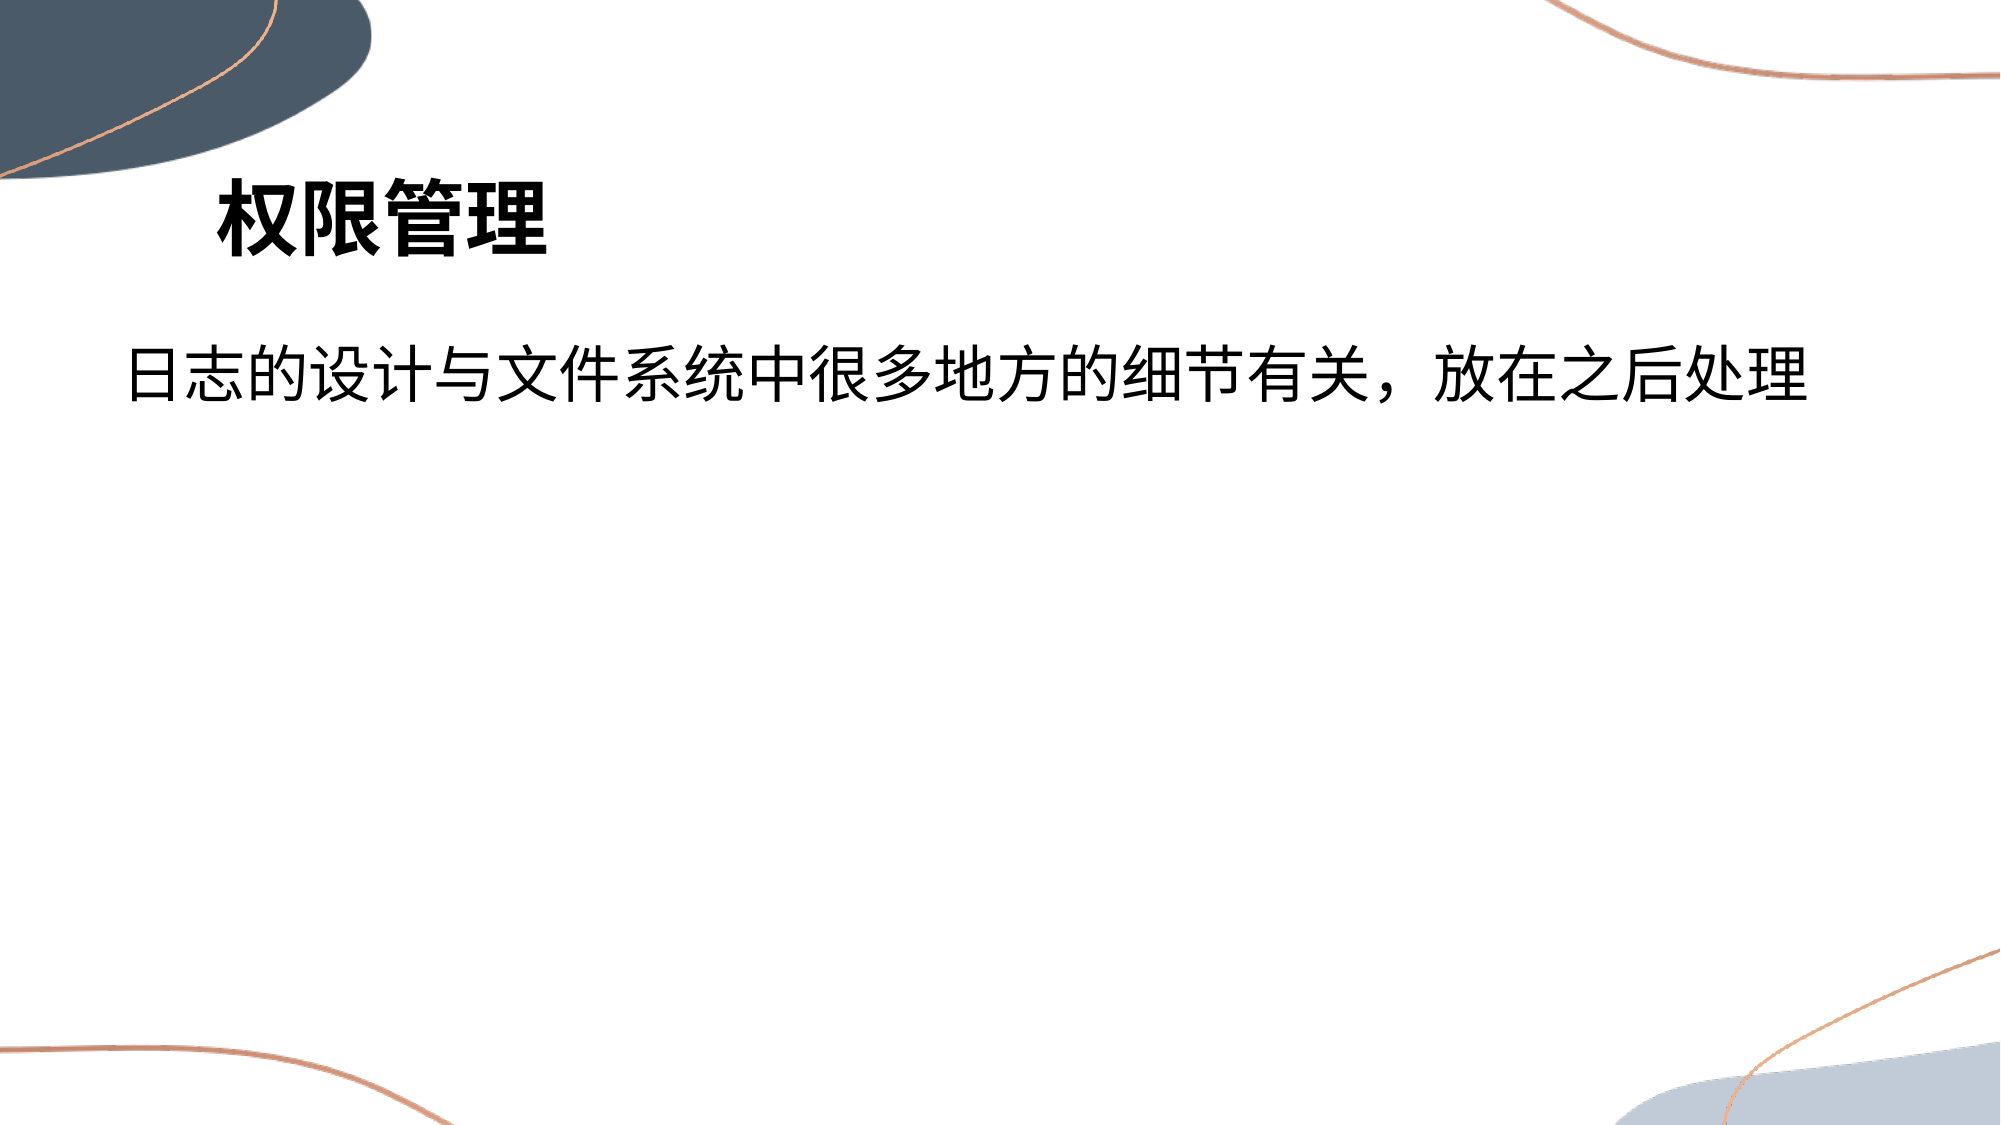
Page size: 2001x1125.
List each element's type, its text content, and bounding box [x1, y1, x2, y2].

picture [0, 0, 372, 207]
text_box 日志的设计与文件系统中很多地方的细节有关，放在之后处理 [106, 327, 1894, 418]
picture [1522, 0, 2001, 107]
text_box 权限管理 [201, 158, 917, 274]
picture [0, 1018, 478, 1125]
picture [1603, 918, 2001, 1125]
